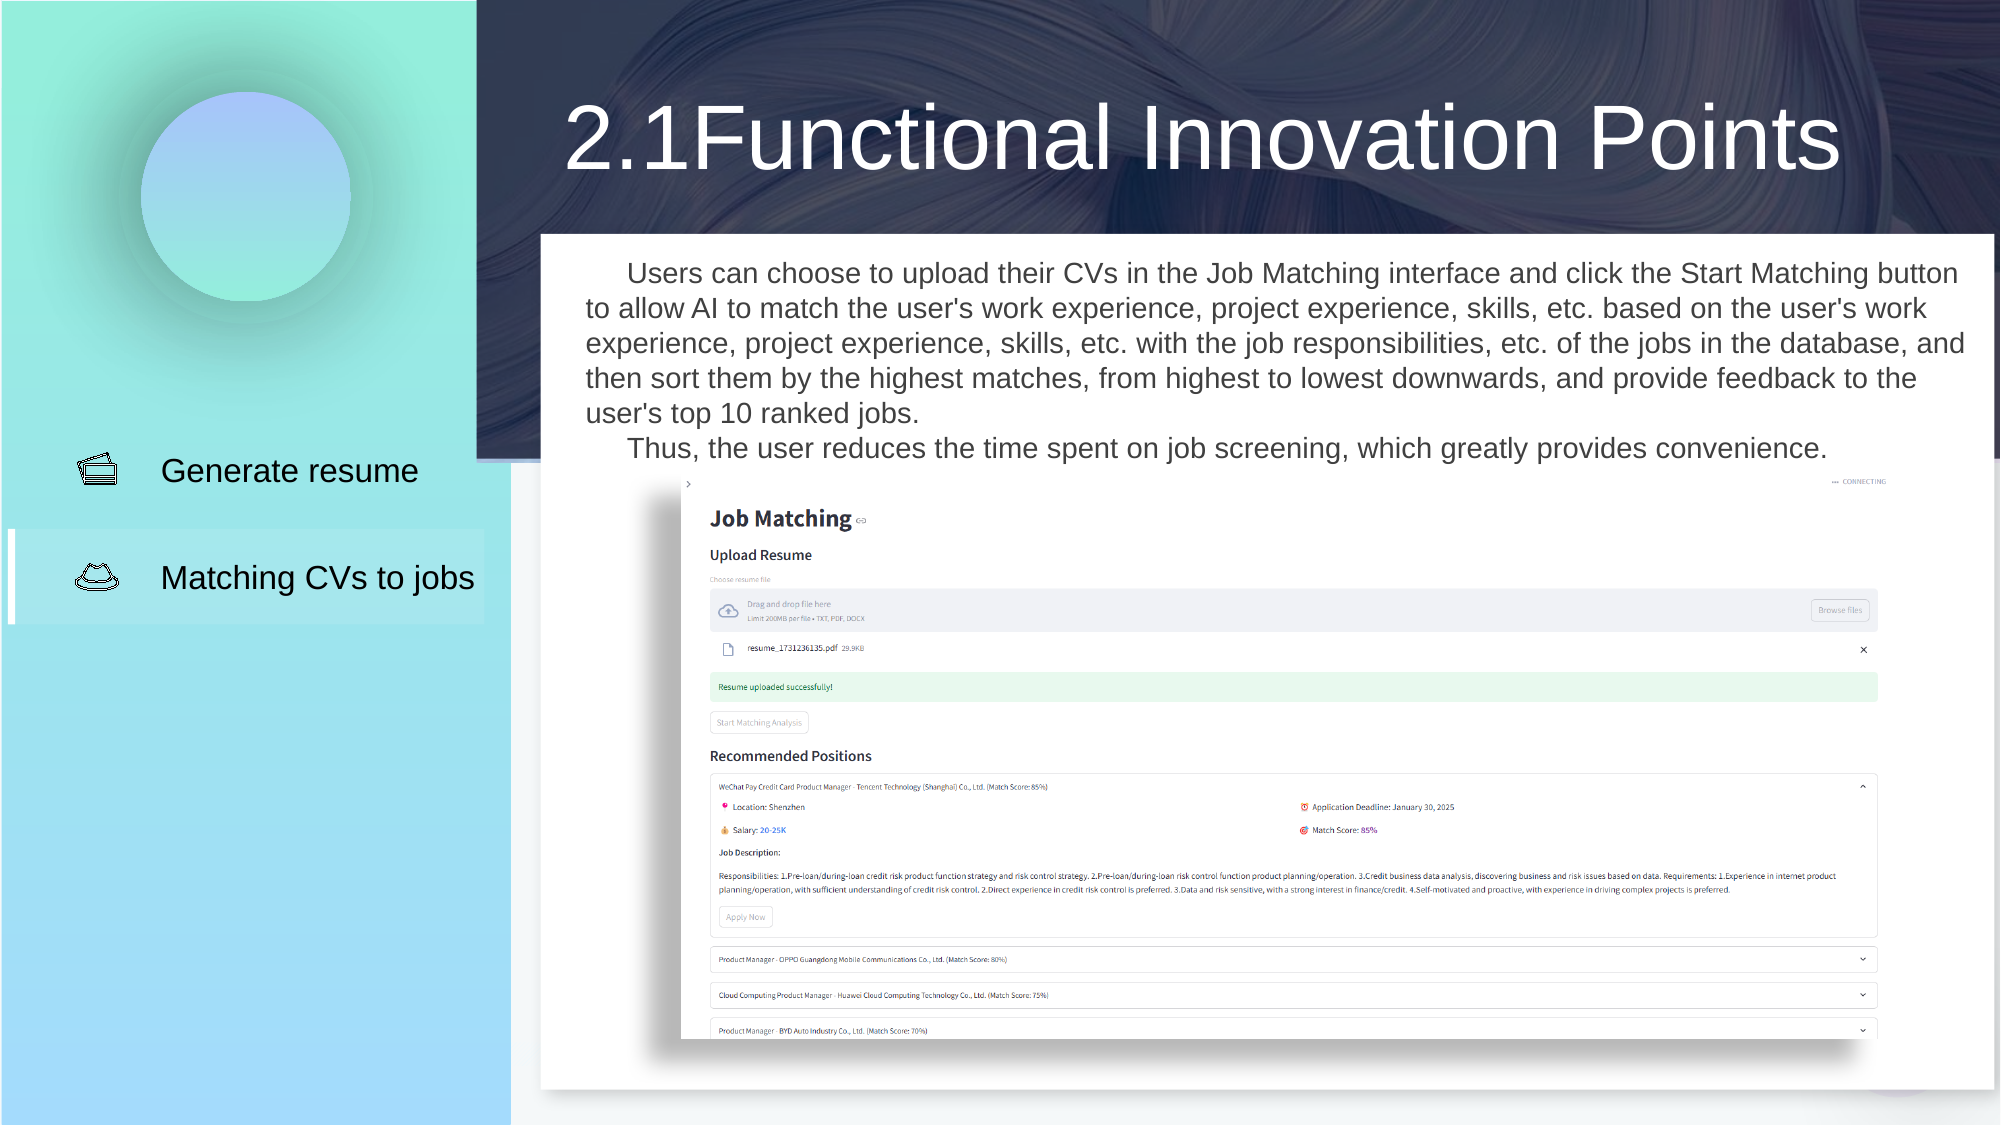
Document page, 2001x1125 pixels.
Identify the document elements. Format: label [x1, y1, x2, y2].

text_box [0, 0, 512, 1125]
picture [681, 470, 1888, 1039]
text_box [7, 528, 485, 625]
text_box [97, 48, 395, 345]
text_box [74, 548, 510, 605]
text_box [77, 441, 466, 497]
text_box [540, 233, 1998, 1090]
picture [476, 0, 2000, 463]
